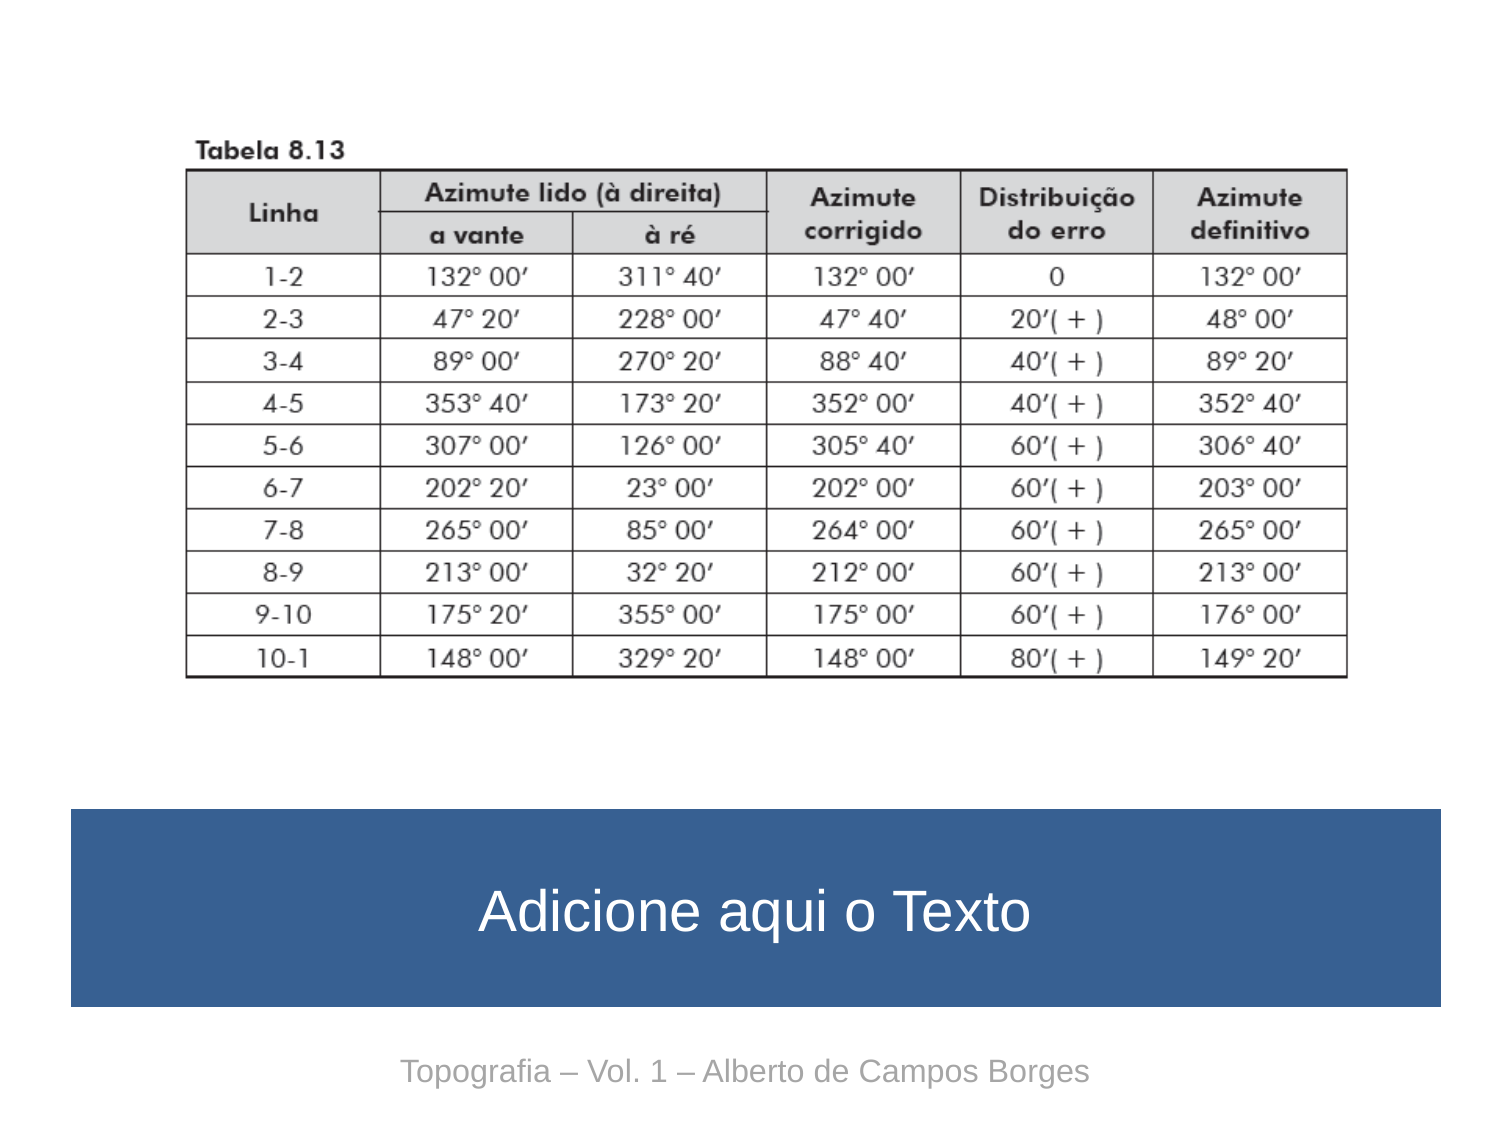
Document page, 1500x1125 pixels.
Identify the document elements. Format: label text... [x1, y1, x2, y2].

text_box Adicione aqui o Texto [70, 808, 1442, 1008]
footer Topografia – Vol. 1 – Alberto de Campos Borges [0, 1042, 1500, 1103]
picture [153, 125, 1359, 685]
